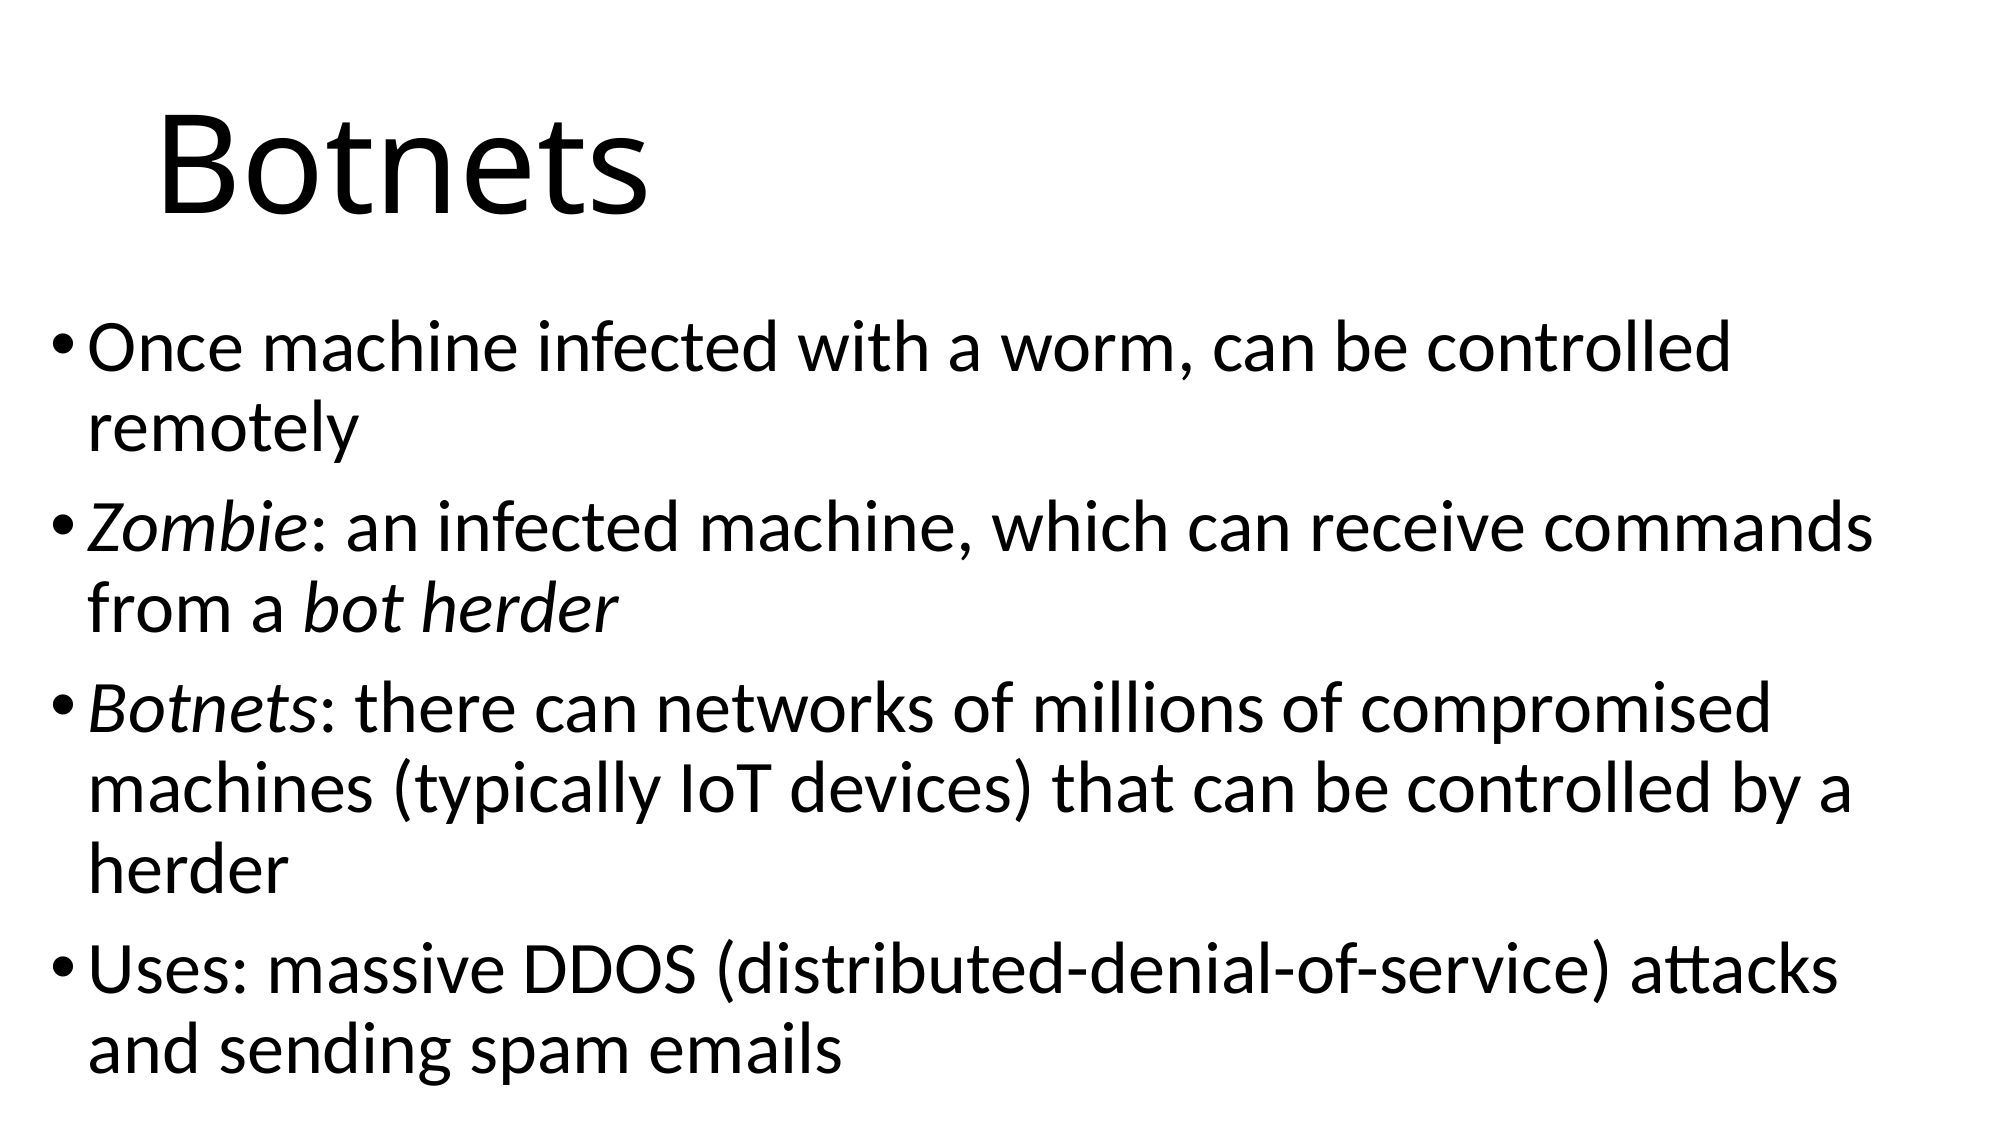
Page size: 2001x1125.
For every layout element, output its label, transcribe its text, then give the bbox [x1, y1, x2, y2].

title Botnets [137, 59, 1863, 278]
list Once machine infected with a worm, can be controlled remotely Zombie: an infected machine, which can receive commands from a bot herder Botnets: there can networks of millions of compromised machines (typically IoT devices) that can be controlled by a herder Uses: massive DDOS (distributed-denial-of-service) attacks and sending spam emails [35, 299, 1959, 1104]
